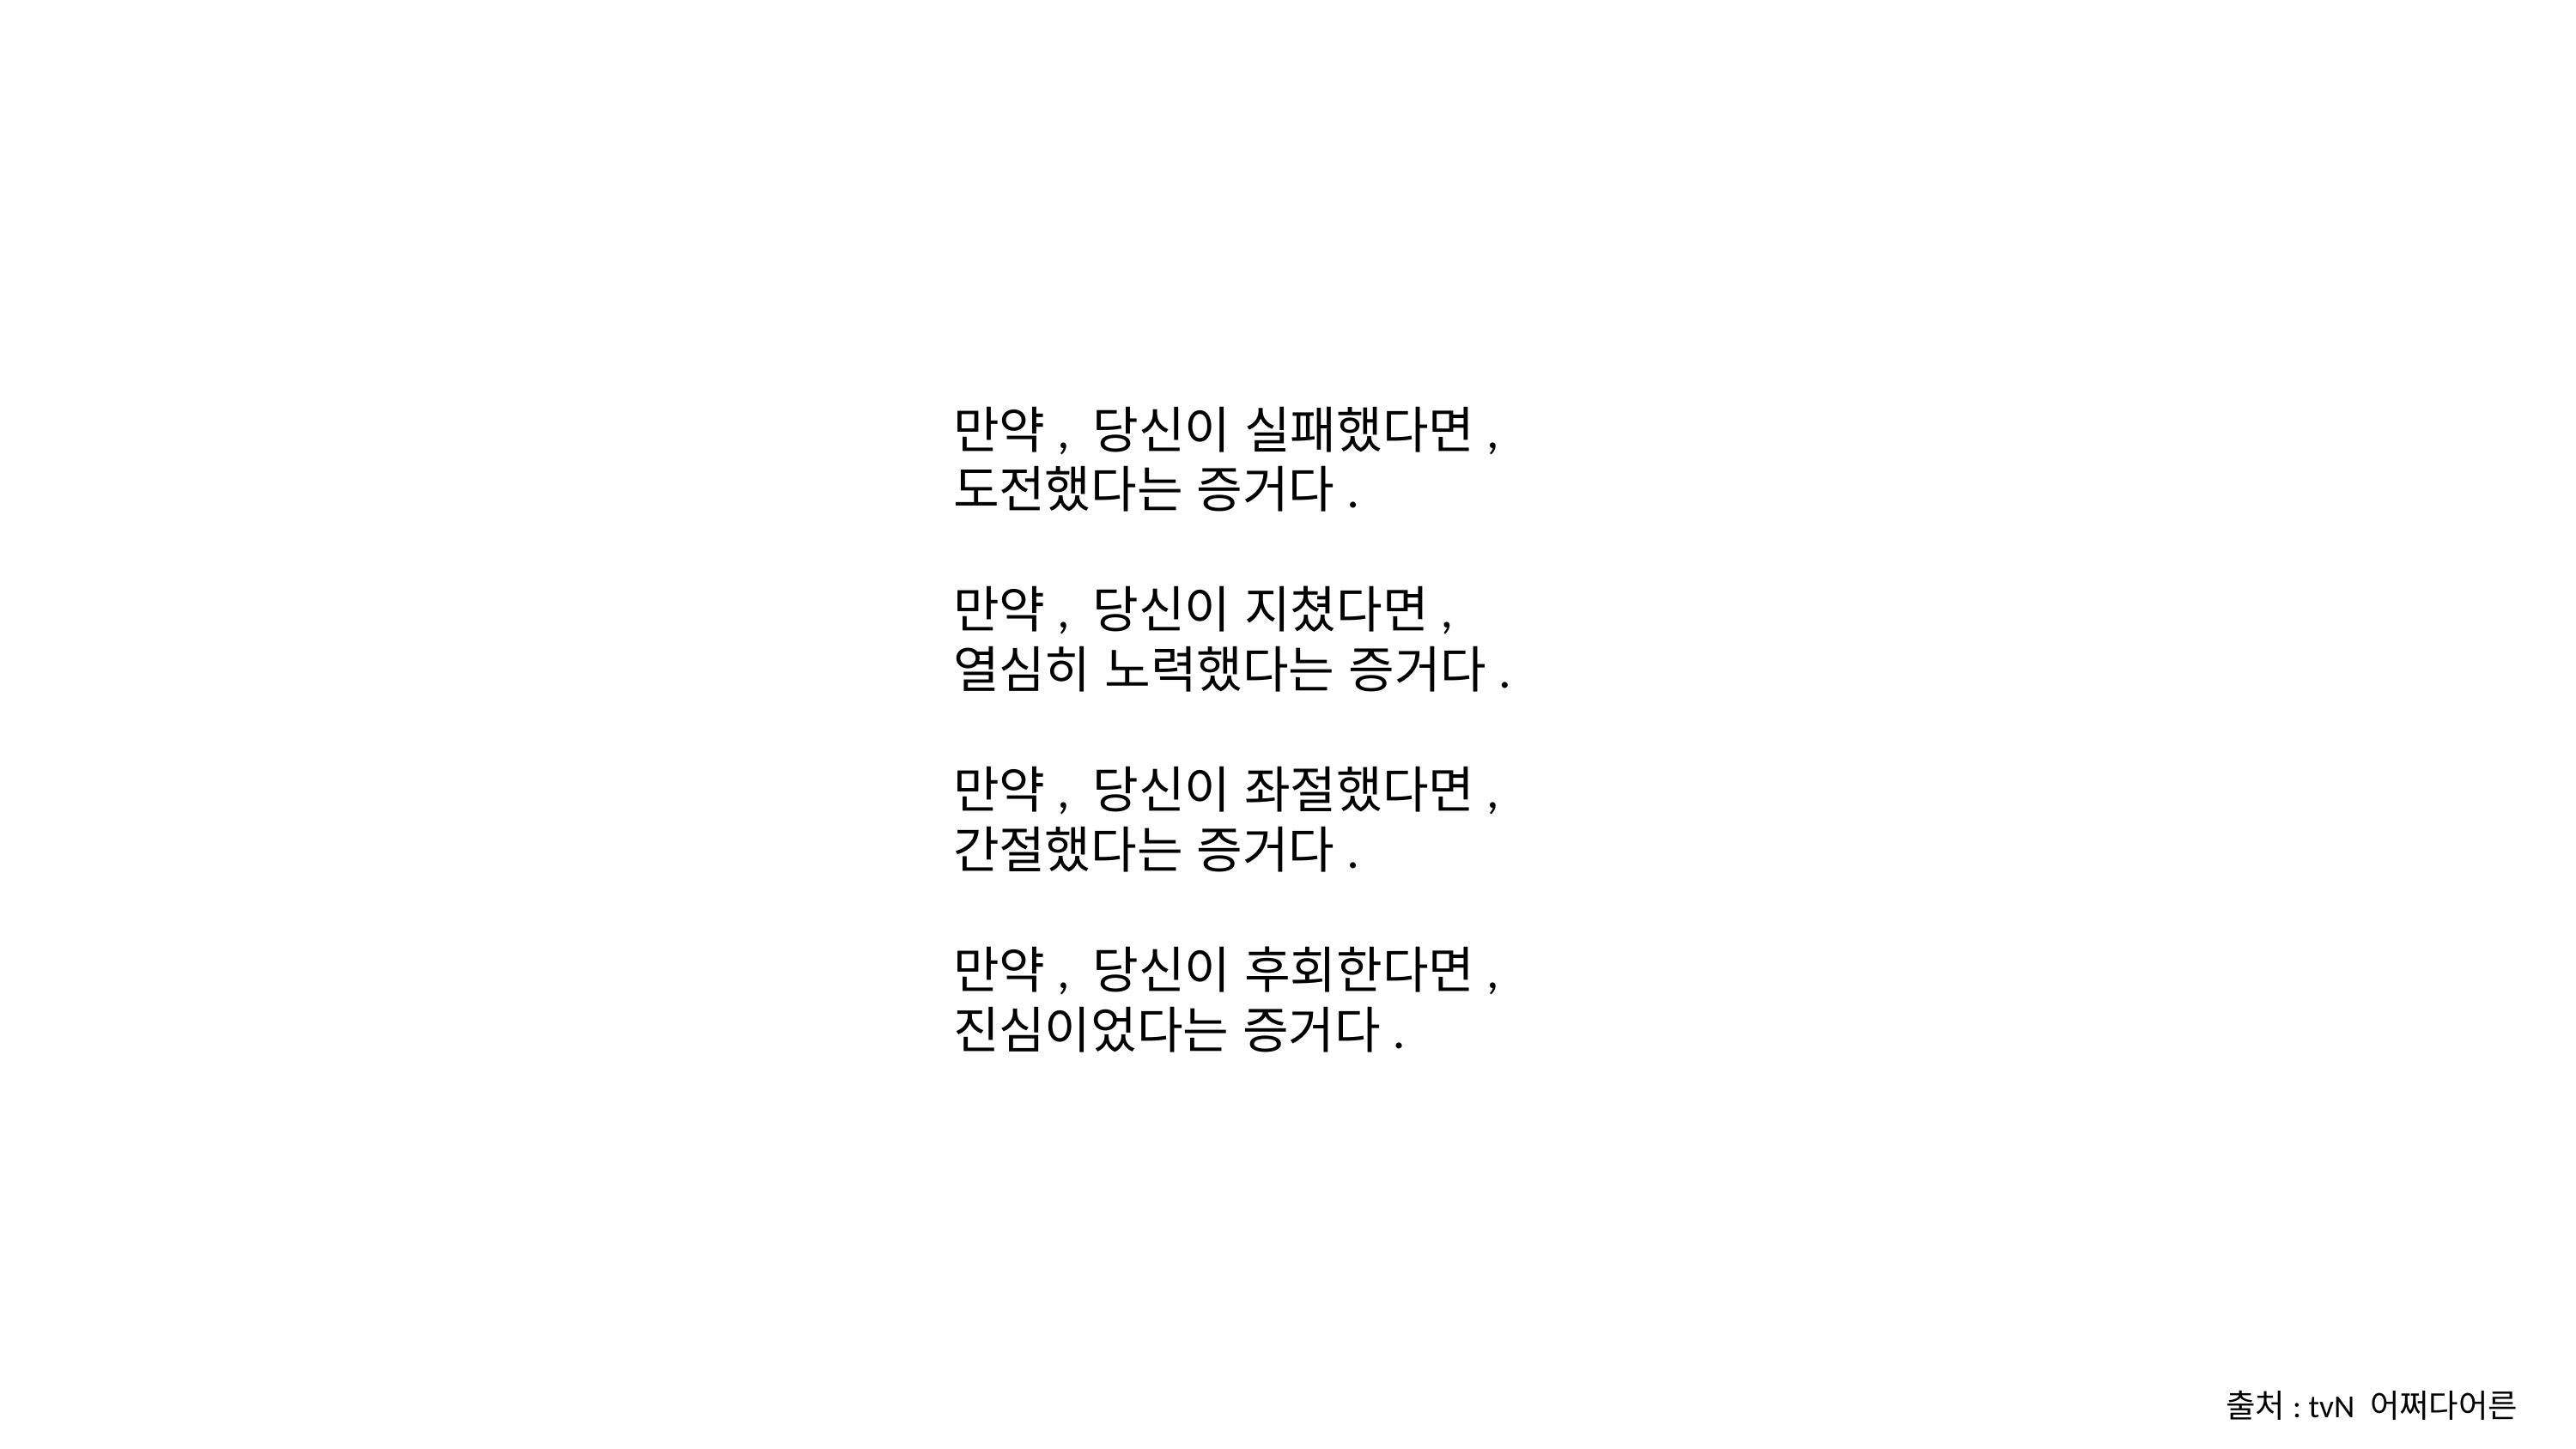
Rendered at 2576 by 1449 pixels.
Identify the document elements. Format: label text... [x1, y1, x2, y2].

text_box 출처: tvN 어쩌다어른 [2213, 1379, 2540, 1430]
text_box 만약, 당신이 실패했다면, 도전했다는 증거다. 만약, 당신이 지쳤다면, 열심히 노력했다는 증거다. 만약, 당신이 좌절했다면, 간절했다는 증거다. 만약, 당신이 후회한다면, 진심이었다는 증거다. [940, 391, 1524, 1185]
